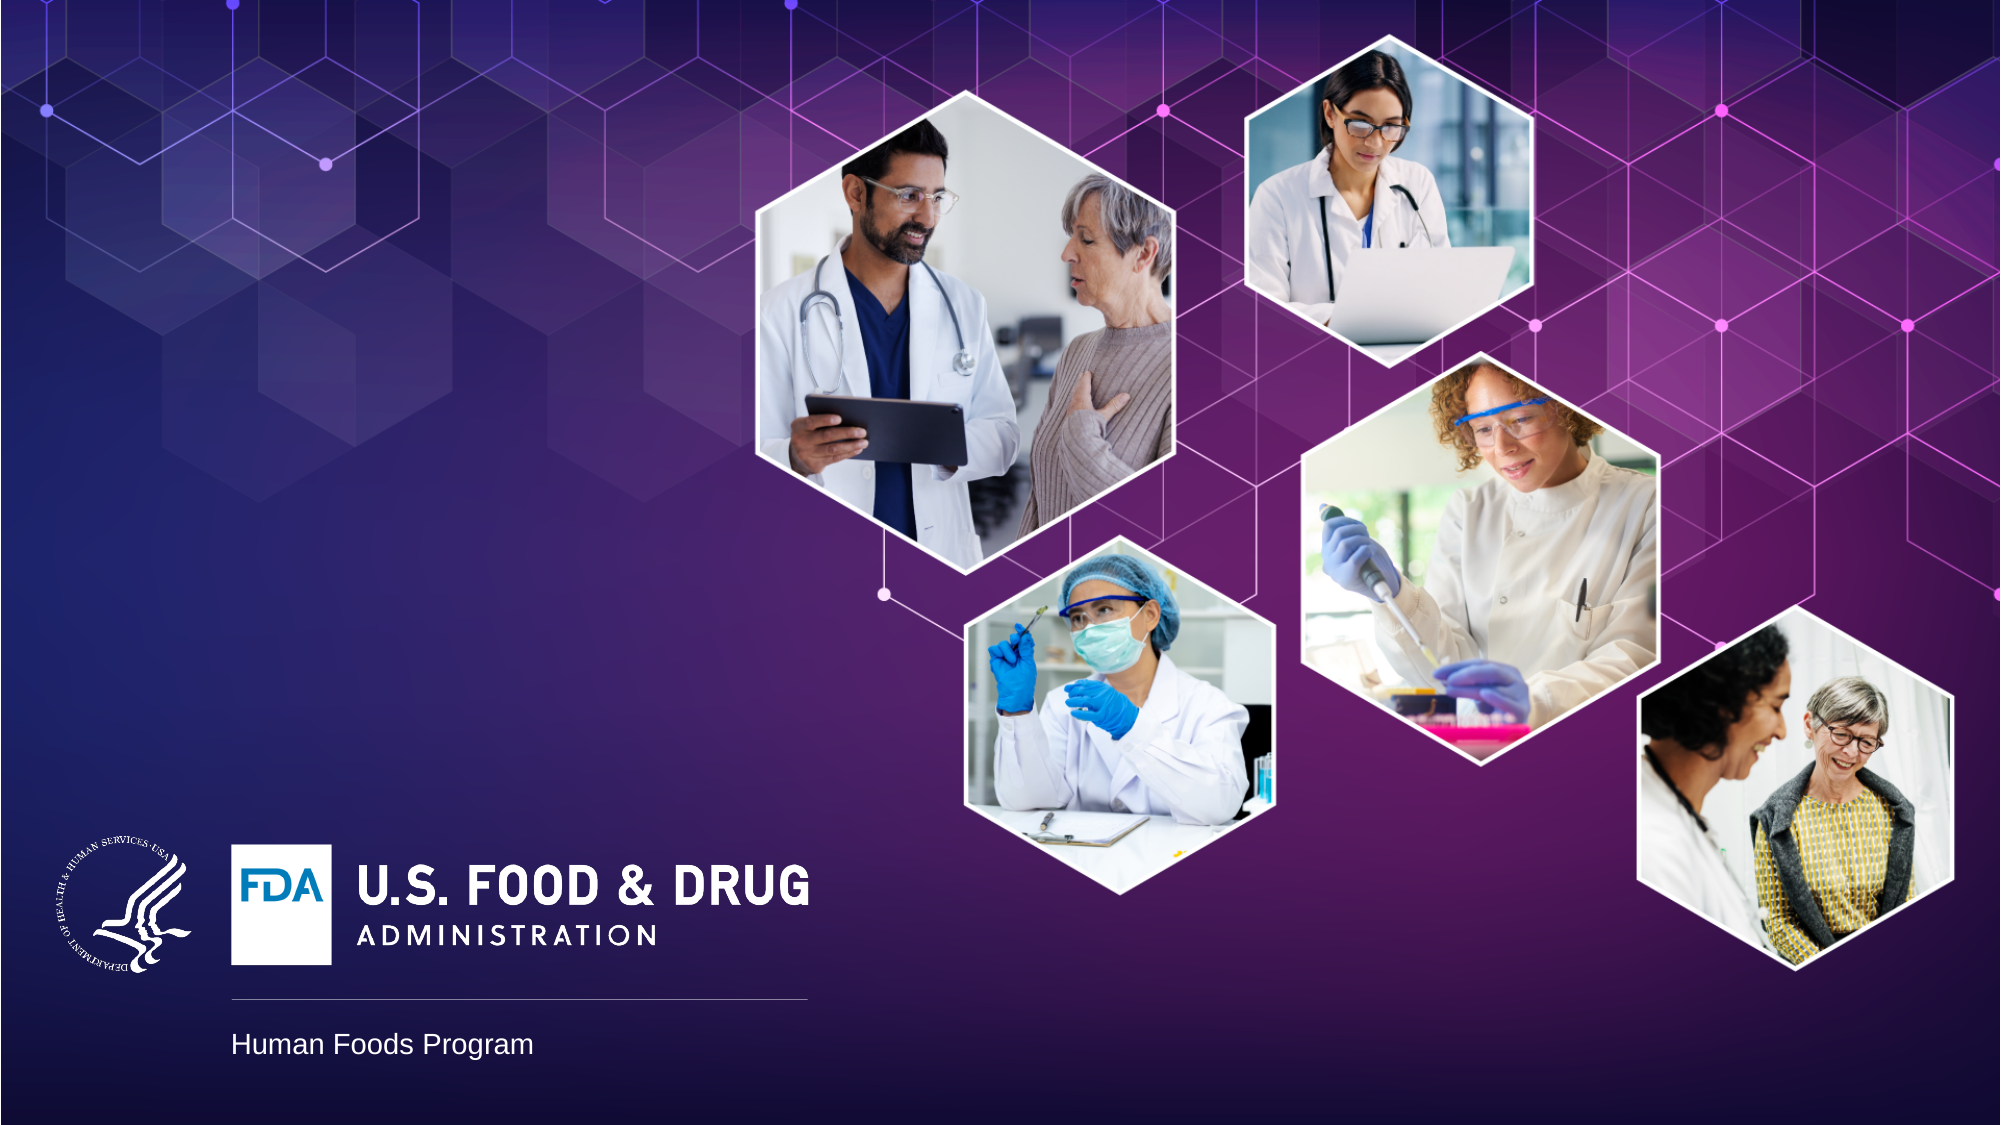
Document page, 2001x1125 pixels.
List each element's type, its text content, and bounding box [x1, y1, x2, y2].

text_box Human Foods Program [216, 1017, 854, 1068]
picture [1, 0, 2000, 1125]
